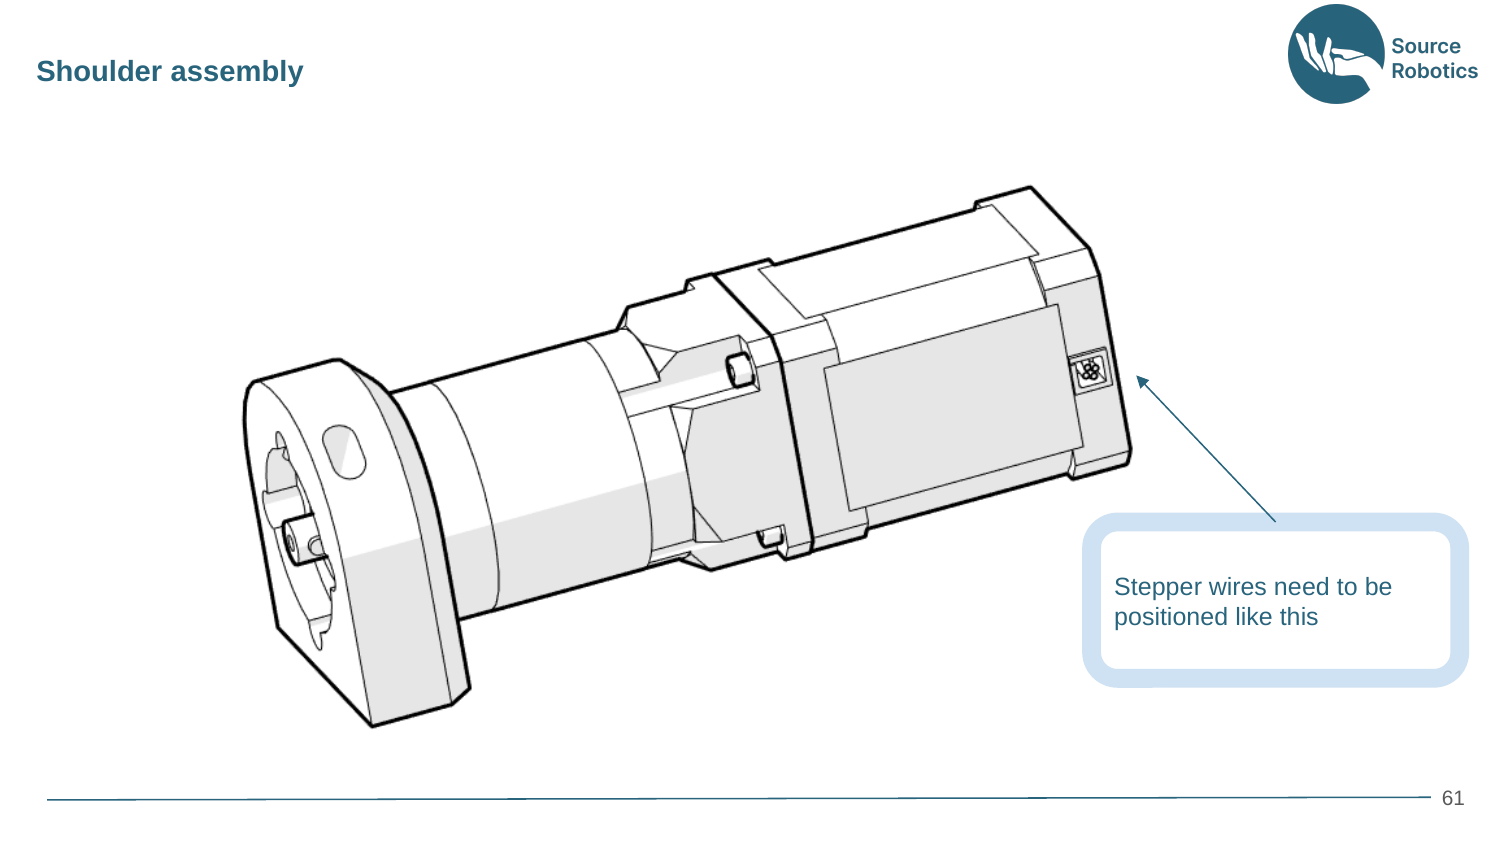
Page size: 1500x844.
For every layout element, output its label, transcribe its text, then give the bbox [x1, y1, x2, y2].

text_box [1434, 521, 1500, 588]
picture [1288, 4, 1500, 107]
text_box Stepper wires need to be positioned like this [1155, 521, 1460, 679]
picture [208, 146, 1151, 757]
text_box Shoulder assembly [21, 36, 573, 137]
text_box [1135, 375, 1276, 523]
slide_number ‹#› [1389, 764, 1480, 830]
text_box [46, 796, 1431, 801]
